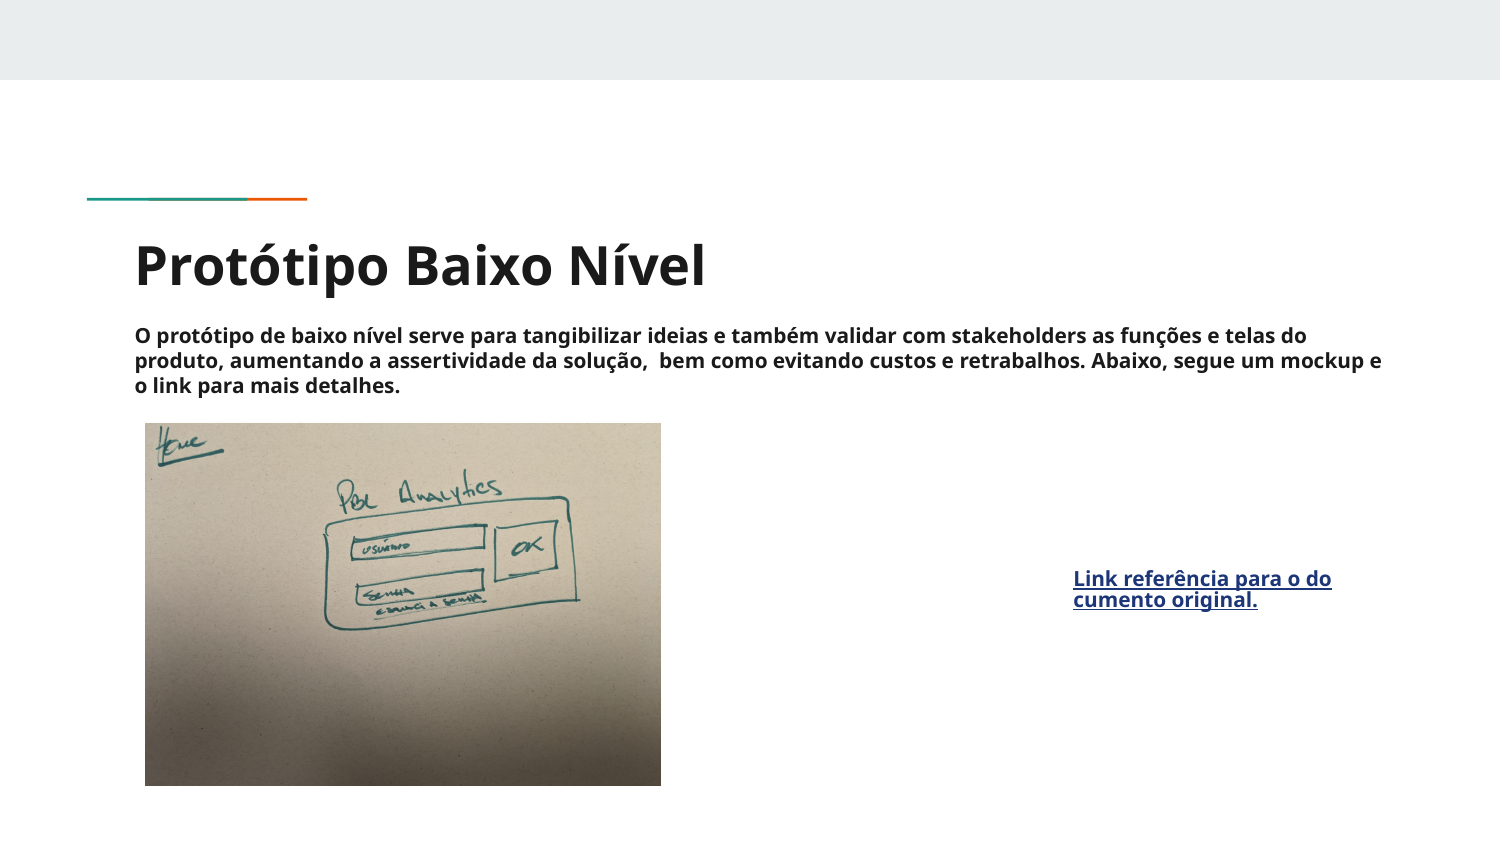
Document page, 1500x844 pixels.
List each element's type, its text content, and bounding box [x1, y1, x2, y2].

picture [144, 421, 661, 787]
text_box Link referência para o documento original. [1058, 393, 1358, 766]
title O protótipo de baixo nível serve para tangibilizar ideias e também validar com stakeholders as funções e telas do produto, aumentando a assertividade da solução, bem como evitando custos e retrabalhos. Abaixo, segue um mockup e o link para mais detalhes. [119, 307, 1409, 536]
title Protótipo Baixo Nível [119, 216, 1381, 305]
